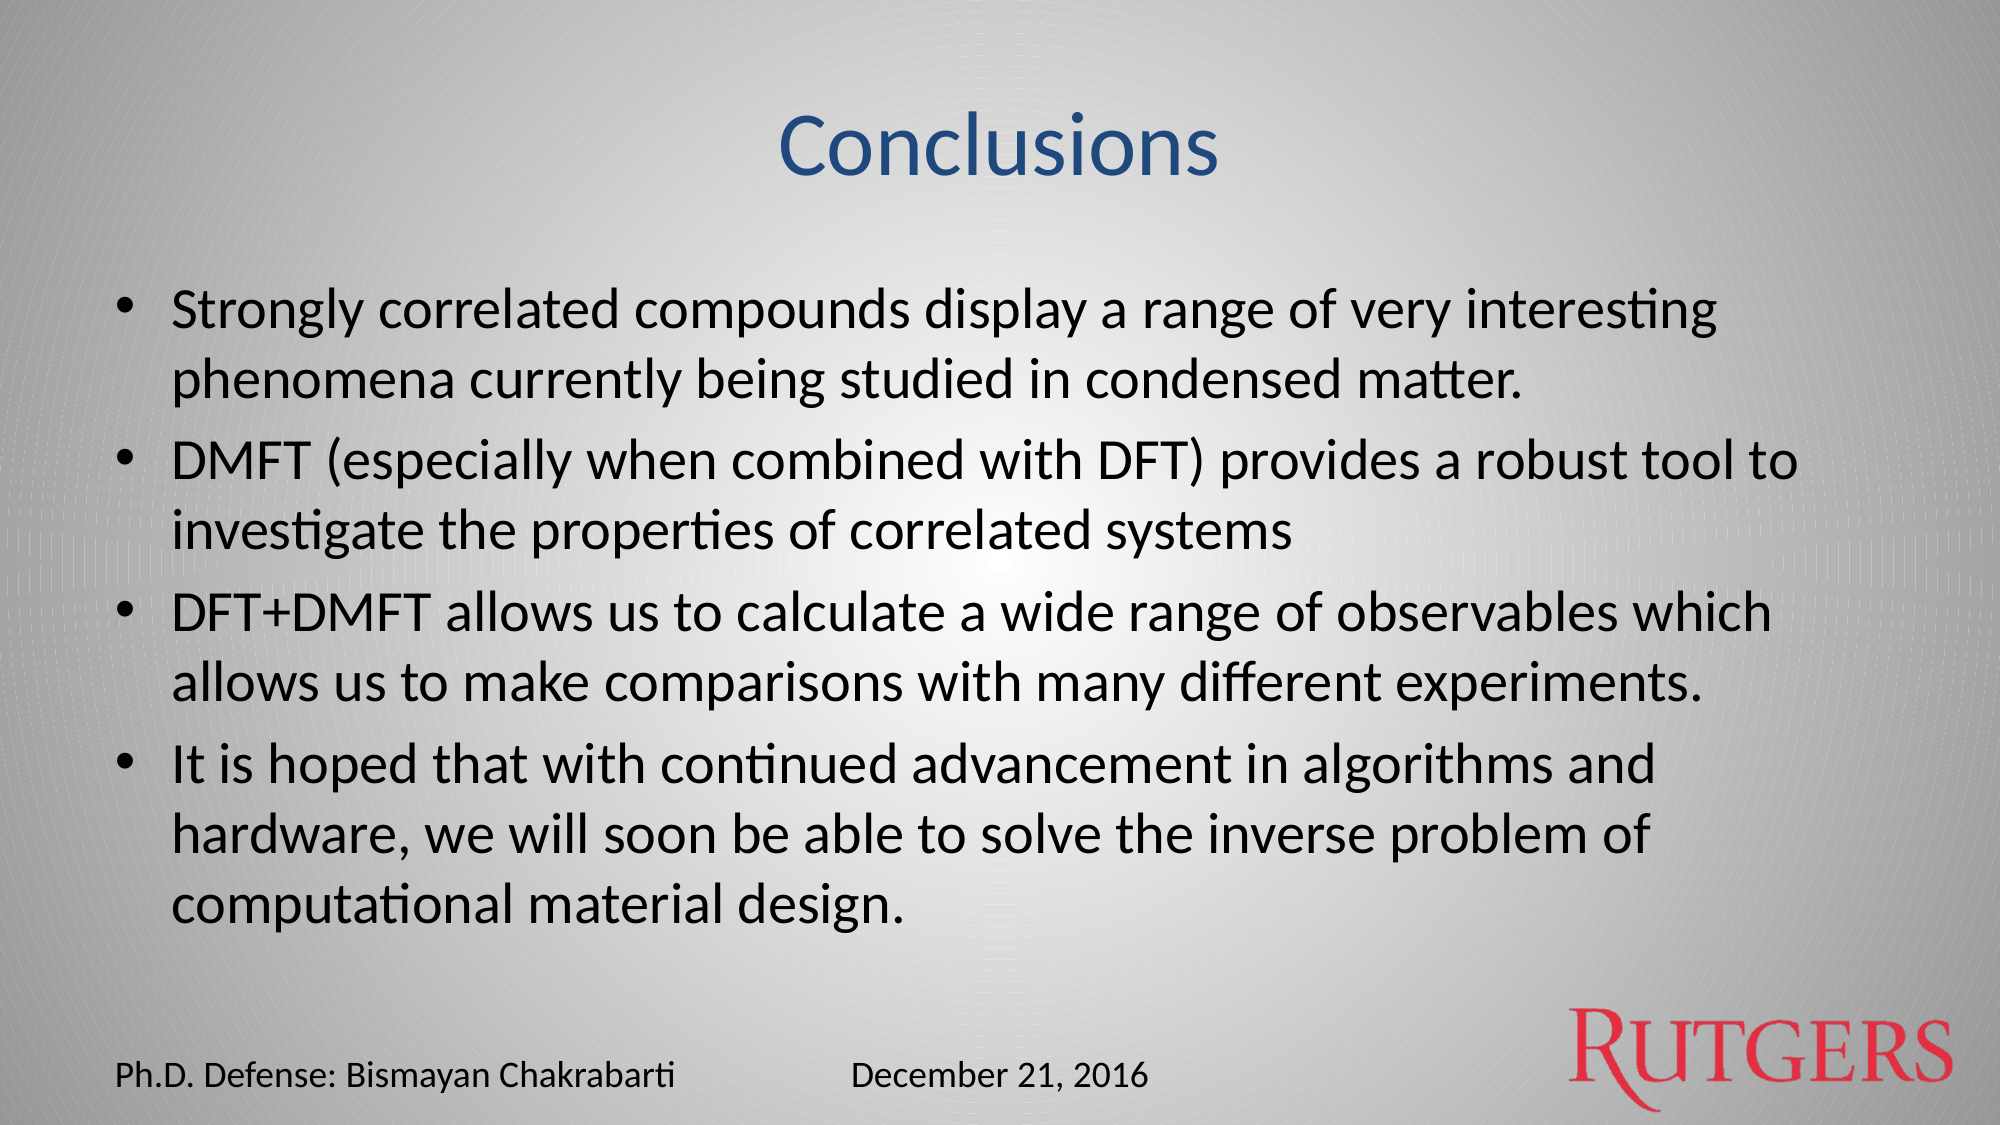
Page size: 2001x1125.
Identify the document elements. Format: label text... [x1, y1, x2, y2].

title Conclusions [99, 45, 1900, 233]
slide_number Ph.D. Defense: Bismayan Chakrabarti [99, 1042, 683, 1103]
list Strongly correlated compounds display a range of very interesting phenomena currently being studied in condensed matter. DMFT (especially when combined with DFT) provides a robust tool to investigate the properties of correlated systems DFT+DMFT allows us to calculate a wide range of observables which allows us to make comparisons with many different experiments. It is hoped that with continued advancement in algorithms and hardware, we will soon be able to solve the inverse problem of computational material design. [99, 262, 1900, 1005]
footer December 21, 2016 [683, 1042, 1317, 1103]
picture [1562, 949, 1964, 1125]
